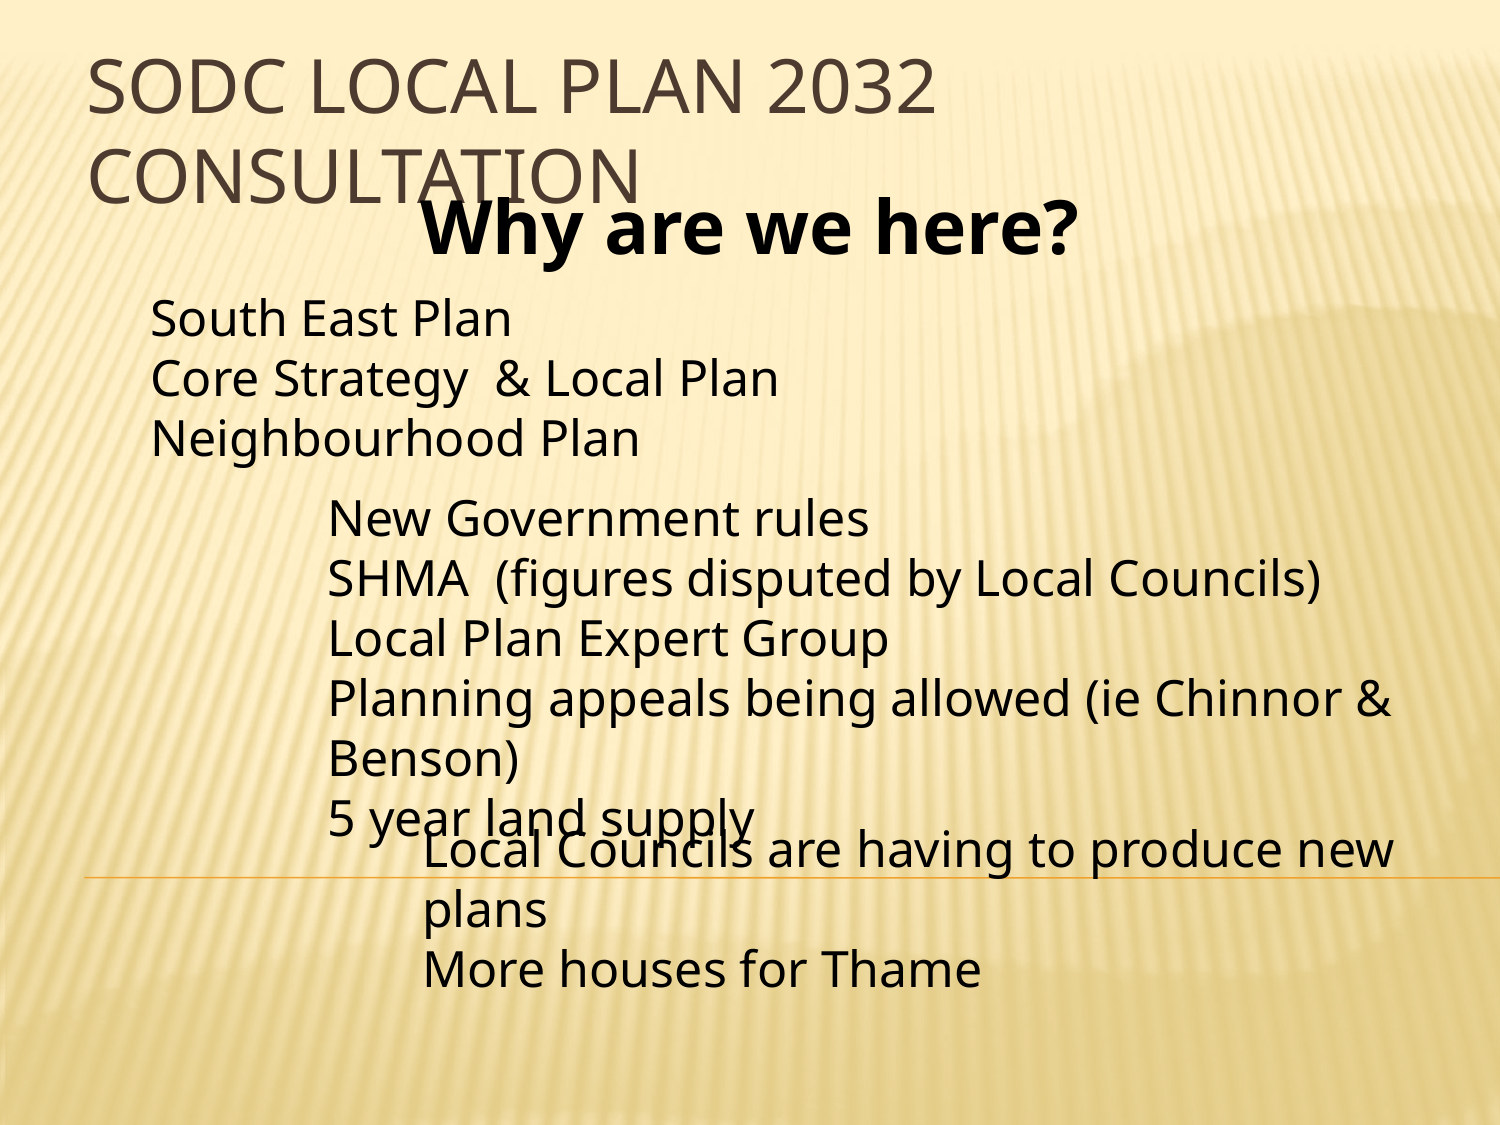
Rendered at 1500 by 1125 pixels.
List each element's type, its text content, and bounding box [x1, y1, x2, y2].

text_box Why are we here? [0, 172, 1500, 278]
text_box Local Councils are having to produce new plans More houses for Thame [407, 810, 1459, 1006]
text_box South East Plan Core Strategy & Local Plan Neighbourhood Plan [135, 278, 1081, 474]
text_box New Government rules SHMA (figures disputed by Local Councils) Local Plan Expert Group Planning appeals being allowed (ie Chinnor & Benson) 5 year land supply [312, 479, 1500, 854]
title SODC Local Plan 2032 Consultation [71, 30, 1459, 157]
